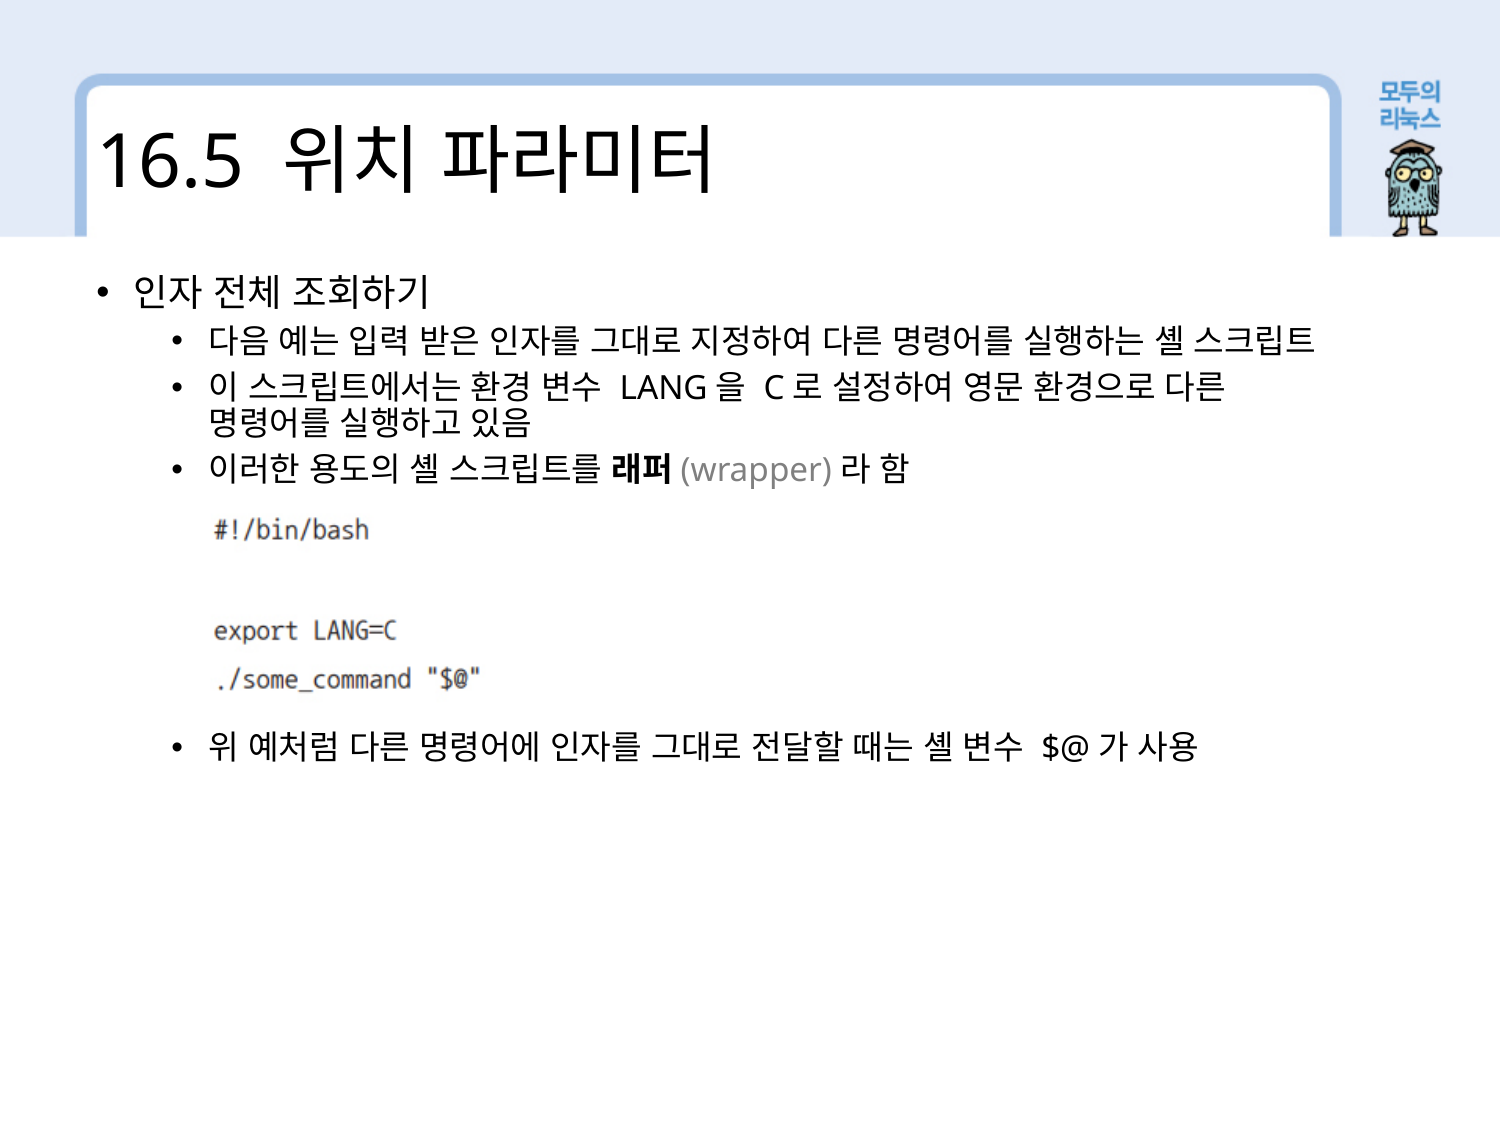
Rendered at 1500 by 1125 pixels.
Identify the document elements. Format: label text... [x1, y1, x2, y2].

text_box 인자 전체 조회하기 다음 예는 입력 받은 인자를 그대로 지정하여 다른 명령어를 실행하는 셸 스크립트 이 스크립트에서는 환경 변수 LANG을 C로 설정하여 영문 환경으로 다른 명령어를 실행하고 있음 이러한 용도의 셸 스크립트를 래퍼(wrapper)라 함 위 예처럼 다른 명령어에 인자를 그대로 전달할 때는 셸 변수 $@가 사용 [81, 266, 1335, 1024]
text_box 16.5 위치 파라미터 [81, 115, 1335, 221]
picture [0, 0, 1500, 1125]
